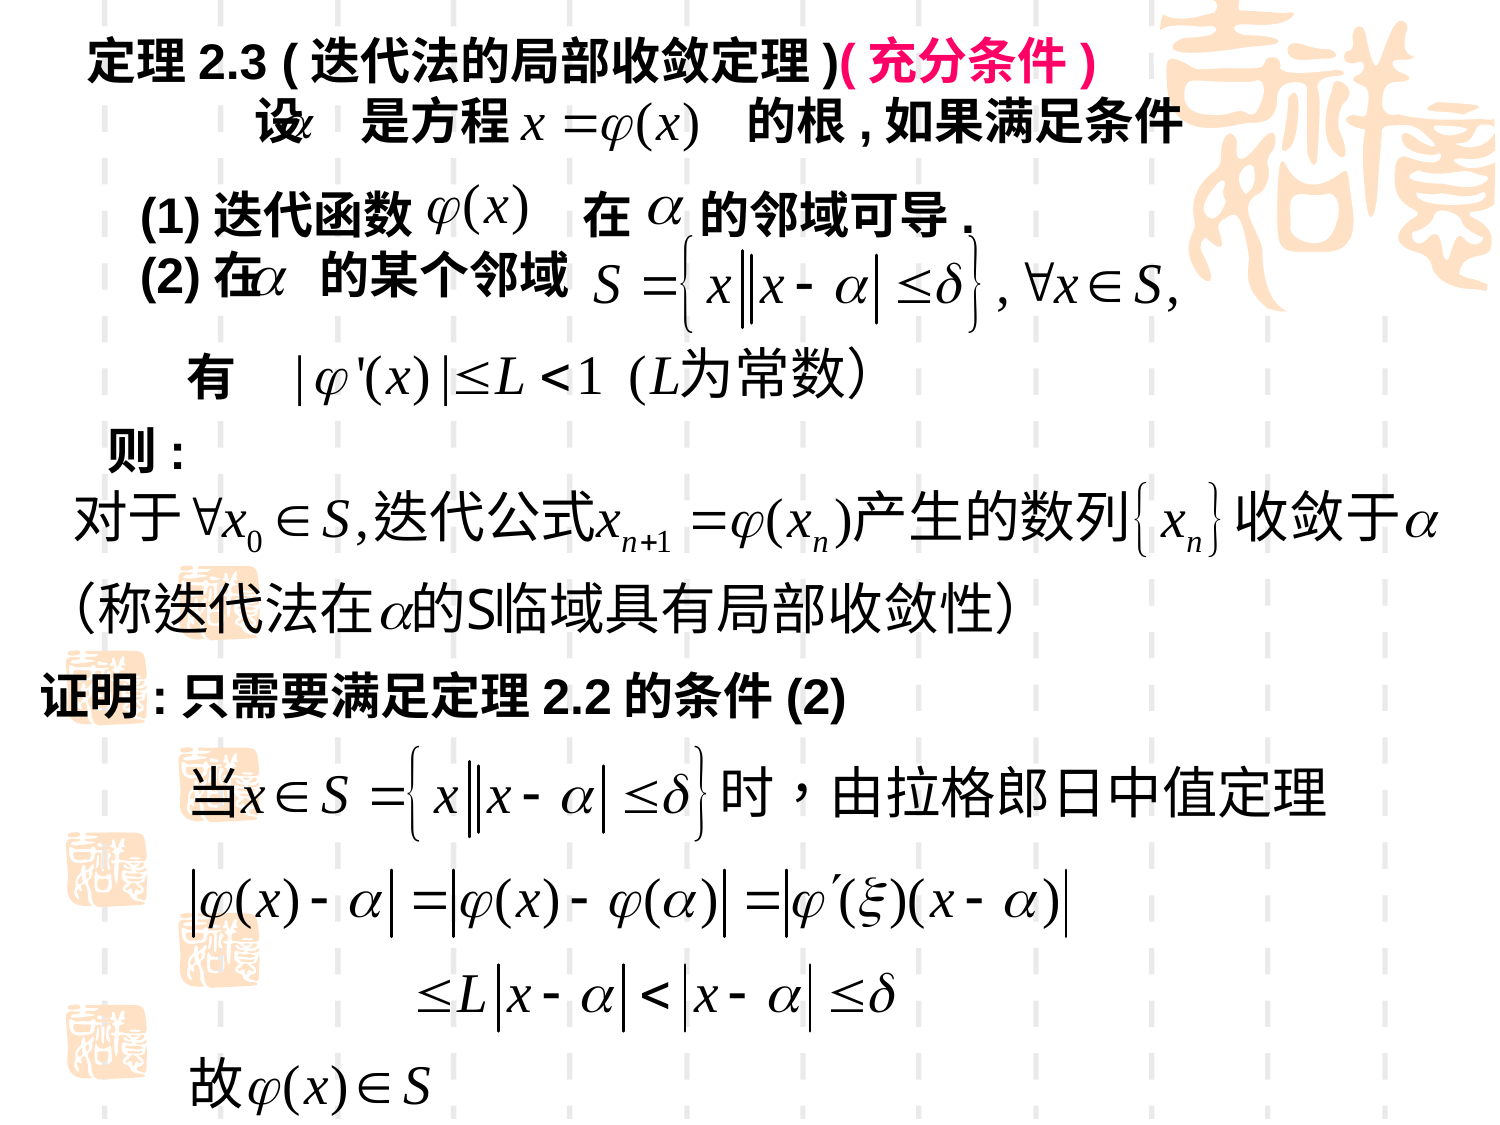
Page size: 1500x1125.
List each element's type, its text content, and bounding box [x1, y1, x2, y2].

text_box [584, 231, 1188, 343]
text_box 则: [92, 411, 201, 479]
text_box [289, 339, 880, 418]
text_box (1)迭代函数 在 的邻域可导. (2)在 的某个邻域 [59, 175, 1056, 312]
text_box 证明:只需要满足定理2.2的条件(2) [24, 656, 863, 733]
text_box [271, 105, 324, 148]
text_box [639, 184, 695, 231]
text_box 有 [171, 337, 252, 414]
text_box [64, 479, 1453, 647]
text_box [419, 172, 541, 248]
text_box 定理2.3 (迭代法的局部收敛定理)(充分条件) 设 是方程 的根,如果满足条件 [0, 22, 1308, 158]
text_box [182, 744, 1334, 1125]
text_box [242, 255, 298, 307]
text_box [511, 90, 711, 163]
